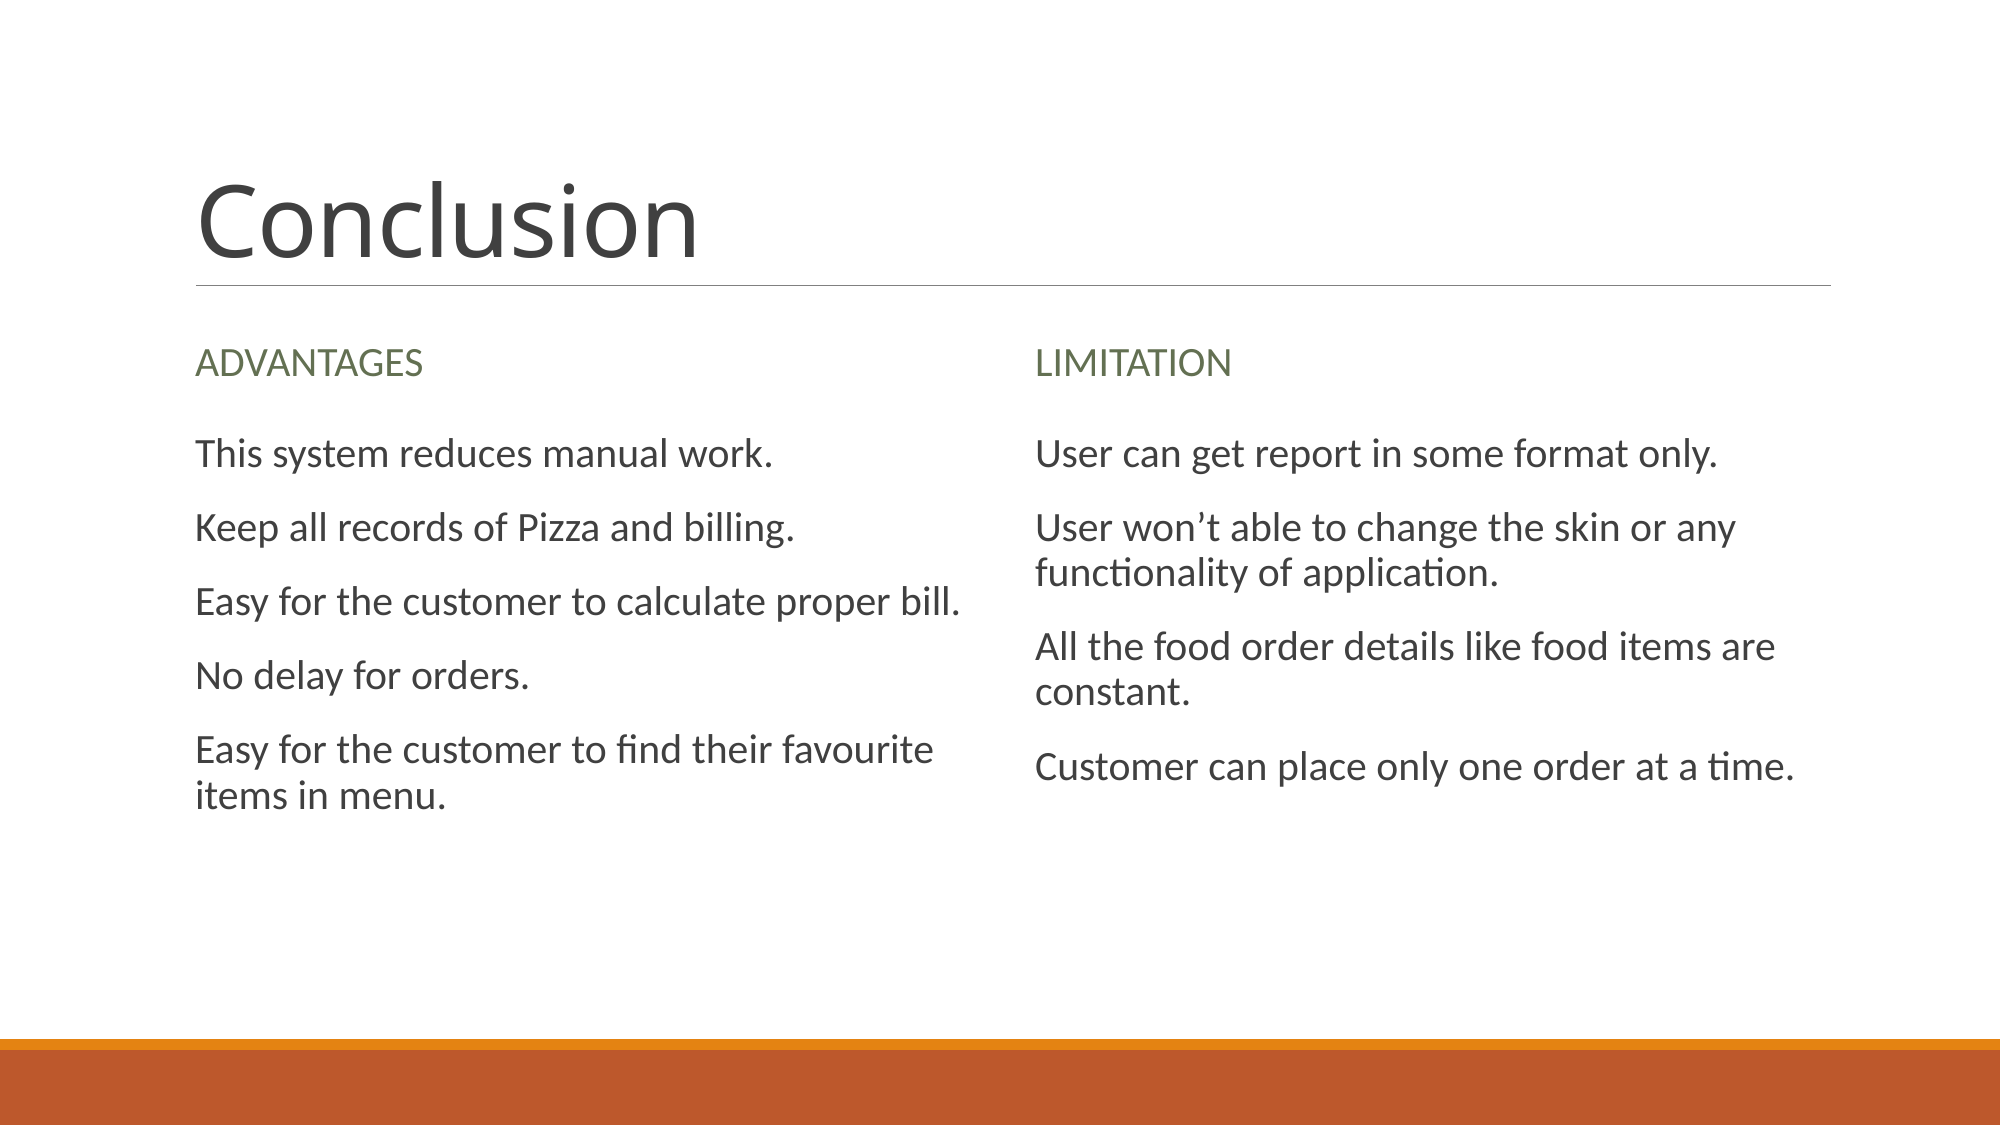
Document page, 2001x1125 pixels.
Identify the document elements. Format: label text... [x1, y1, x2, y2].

list Advantages [180, 302, 990, 423]
list This system reduces manual work. Keep all records of Pizza and billing. Easy for the customer to calculate proper bill. No delay for orders. Easy for the customer to find their favourite items in menu. [180, 423, 990, 978]
list User can get report in some format only. User won’t able to change the skin or any functionality of application. All the food order details like food items are constant. Customer can place only one order at a time. [1020, 423, 1830, 978]
list Limitation [1020, 302, 1830, 423]
title Conclusion [180, 47, 1830, 285]
